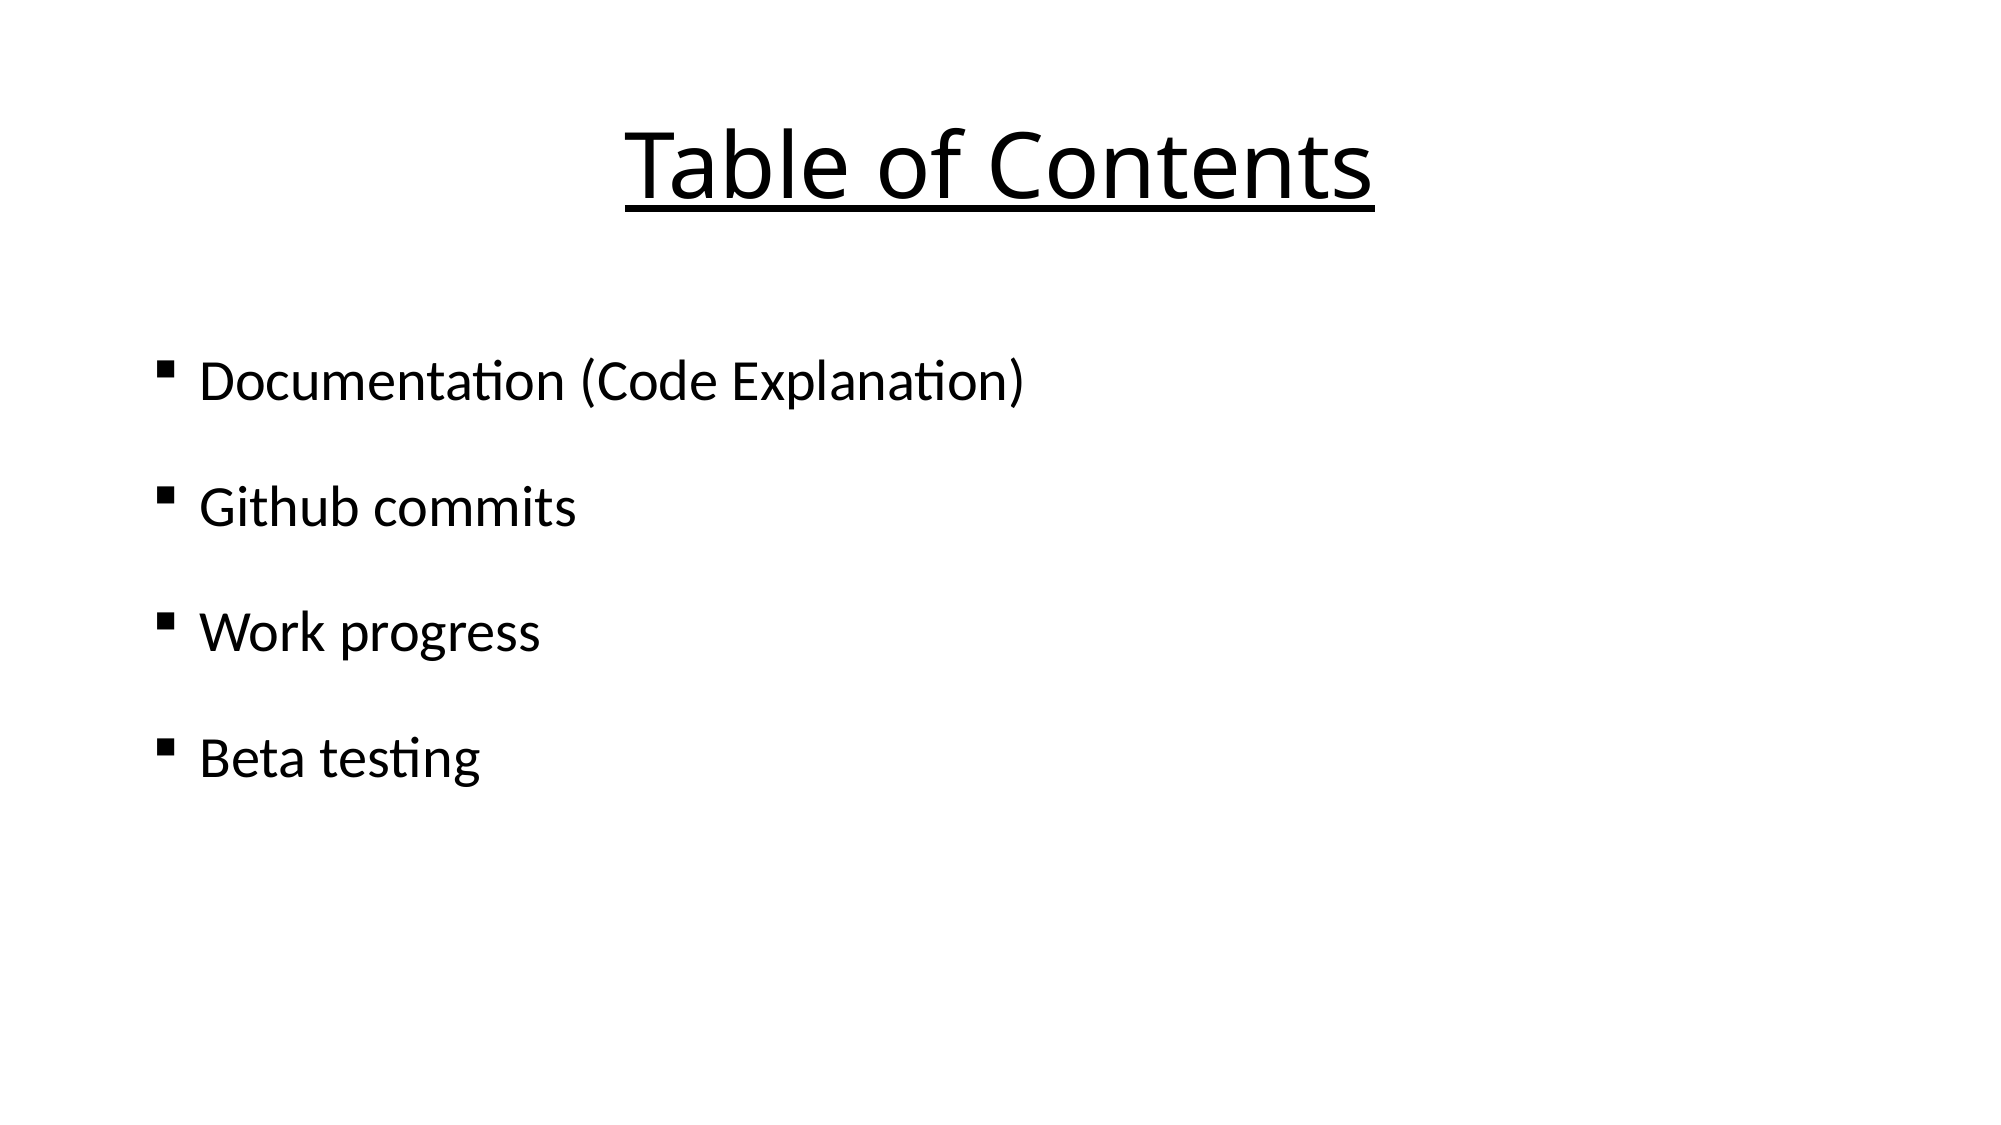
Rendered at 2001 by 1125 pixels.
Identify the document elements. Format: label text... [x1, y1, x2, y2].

list Documentation (Code Explanation) Github commits Work progress Beta testing [137, 299, 1863, 1014]
title Table of Contents [137, 59, 1863, 278]
